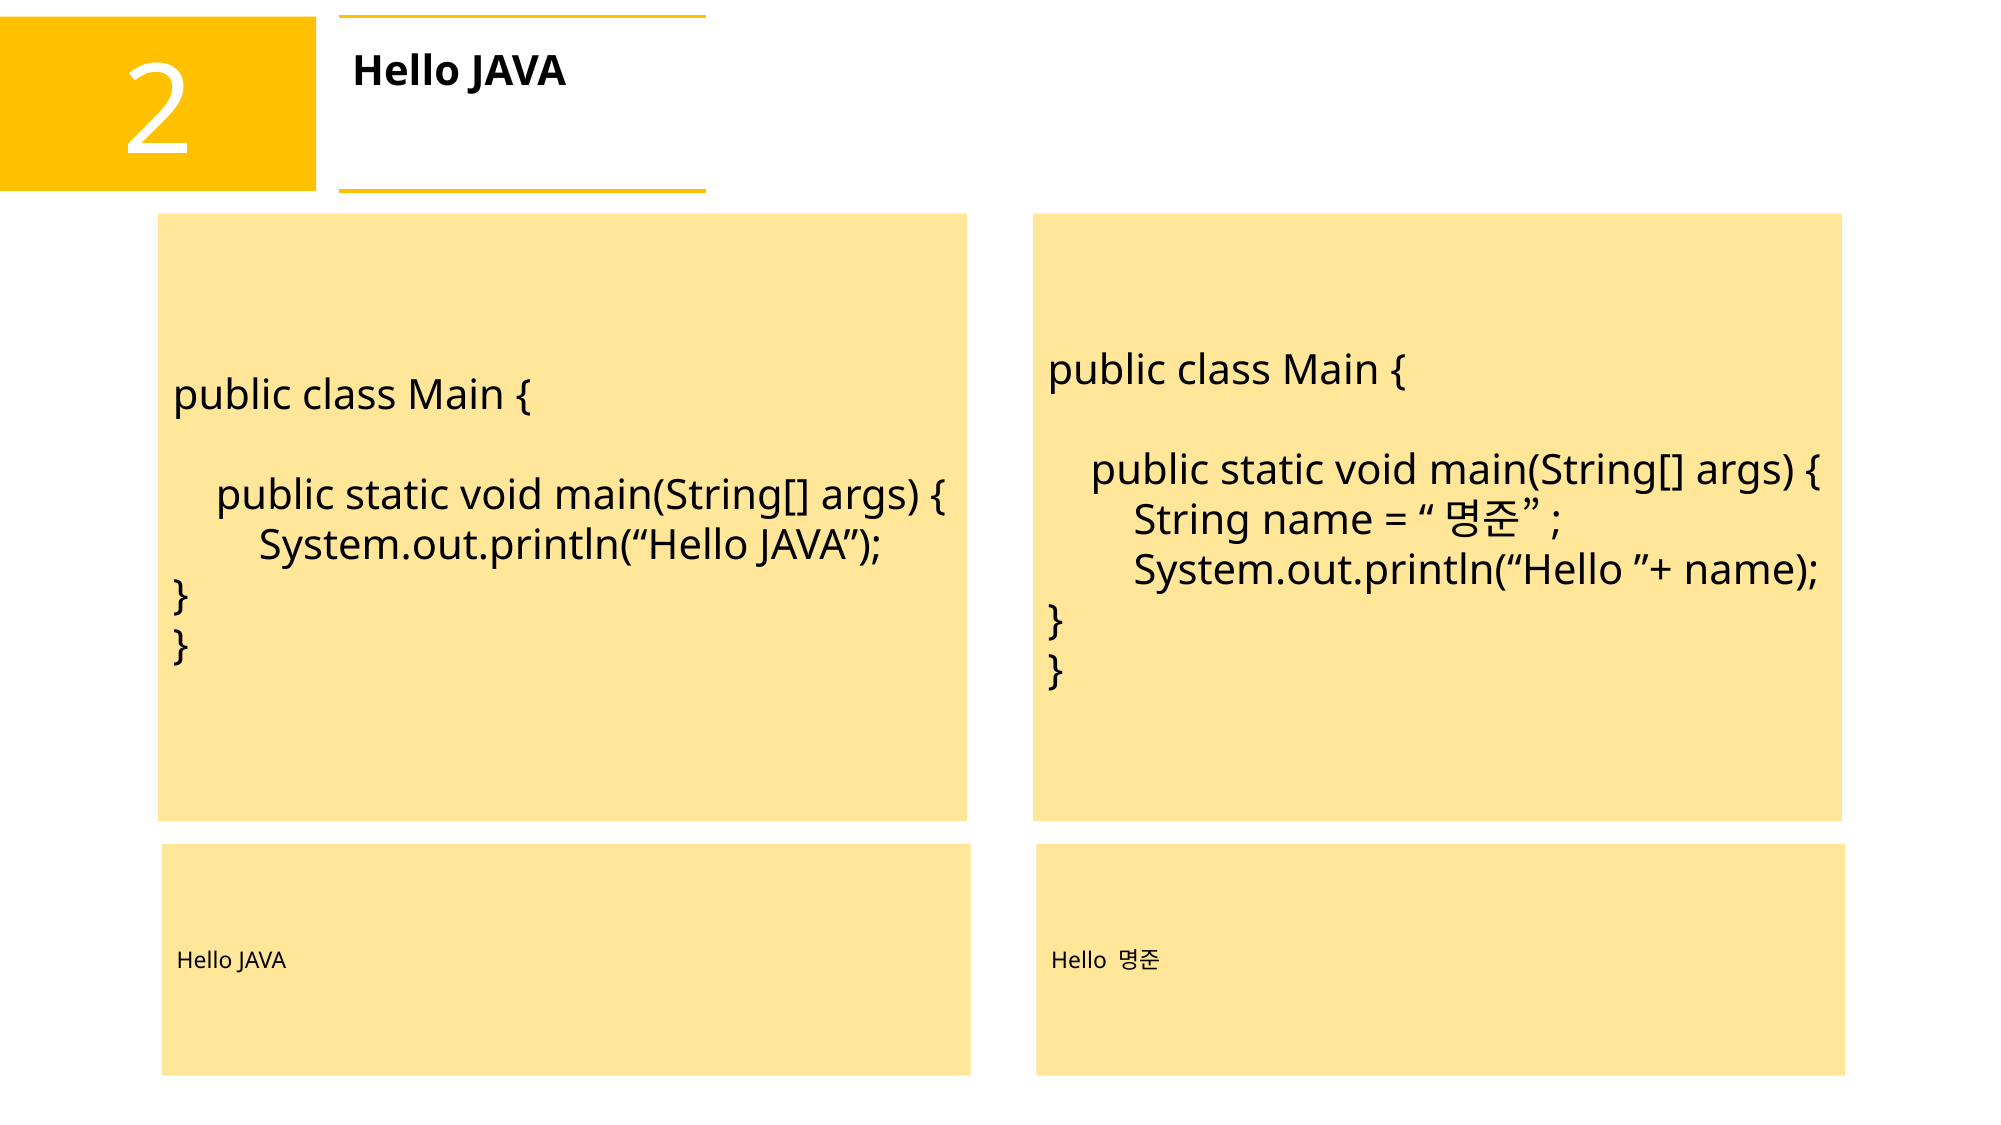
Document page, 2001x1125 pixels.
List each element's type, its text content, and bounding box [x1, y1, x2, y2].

text_box Hello JAVA [161, 843, 972, 1077]
text_box Hello JAVA [337, 36, 633, 152]
text_box Hello 명준 [1035, 843, 1846, 1077]
text_box 2 [0, 16, 317, 192]
text_box public class Main { public static void main(String[] args) { System.out.println(“Hello JAVA”); } } [157, 213, 968, 822]
text_box public class Main { public static void main(String[] args) { String name = “명준”; System.out.println(“Hello ”+ name); } } [1032, 213, 1843, 822]
